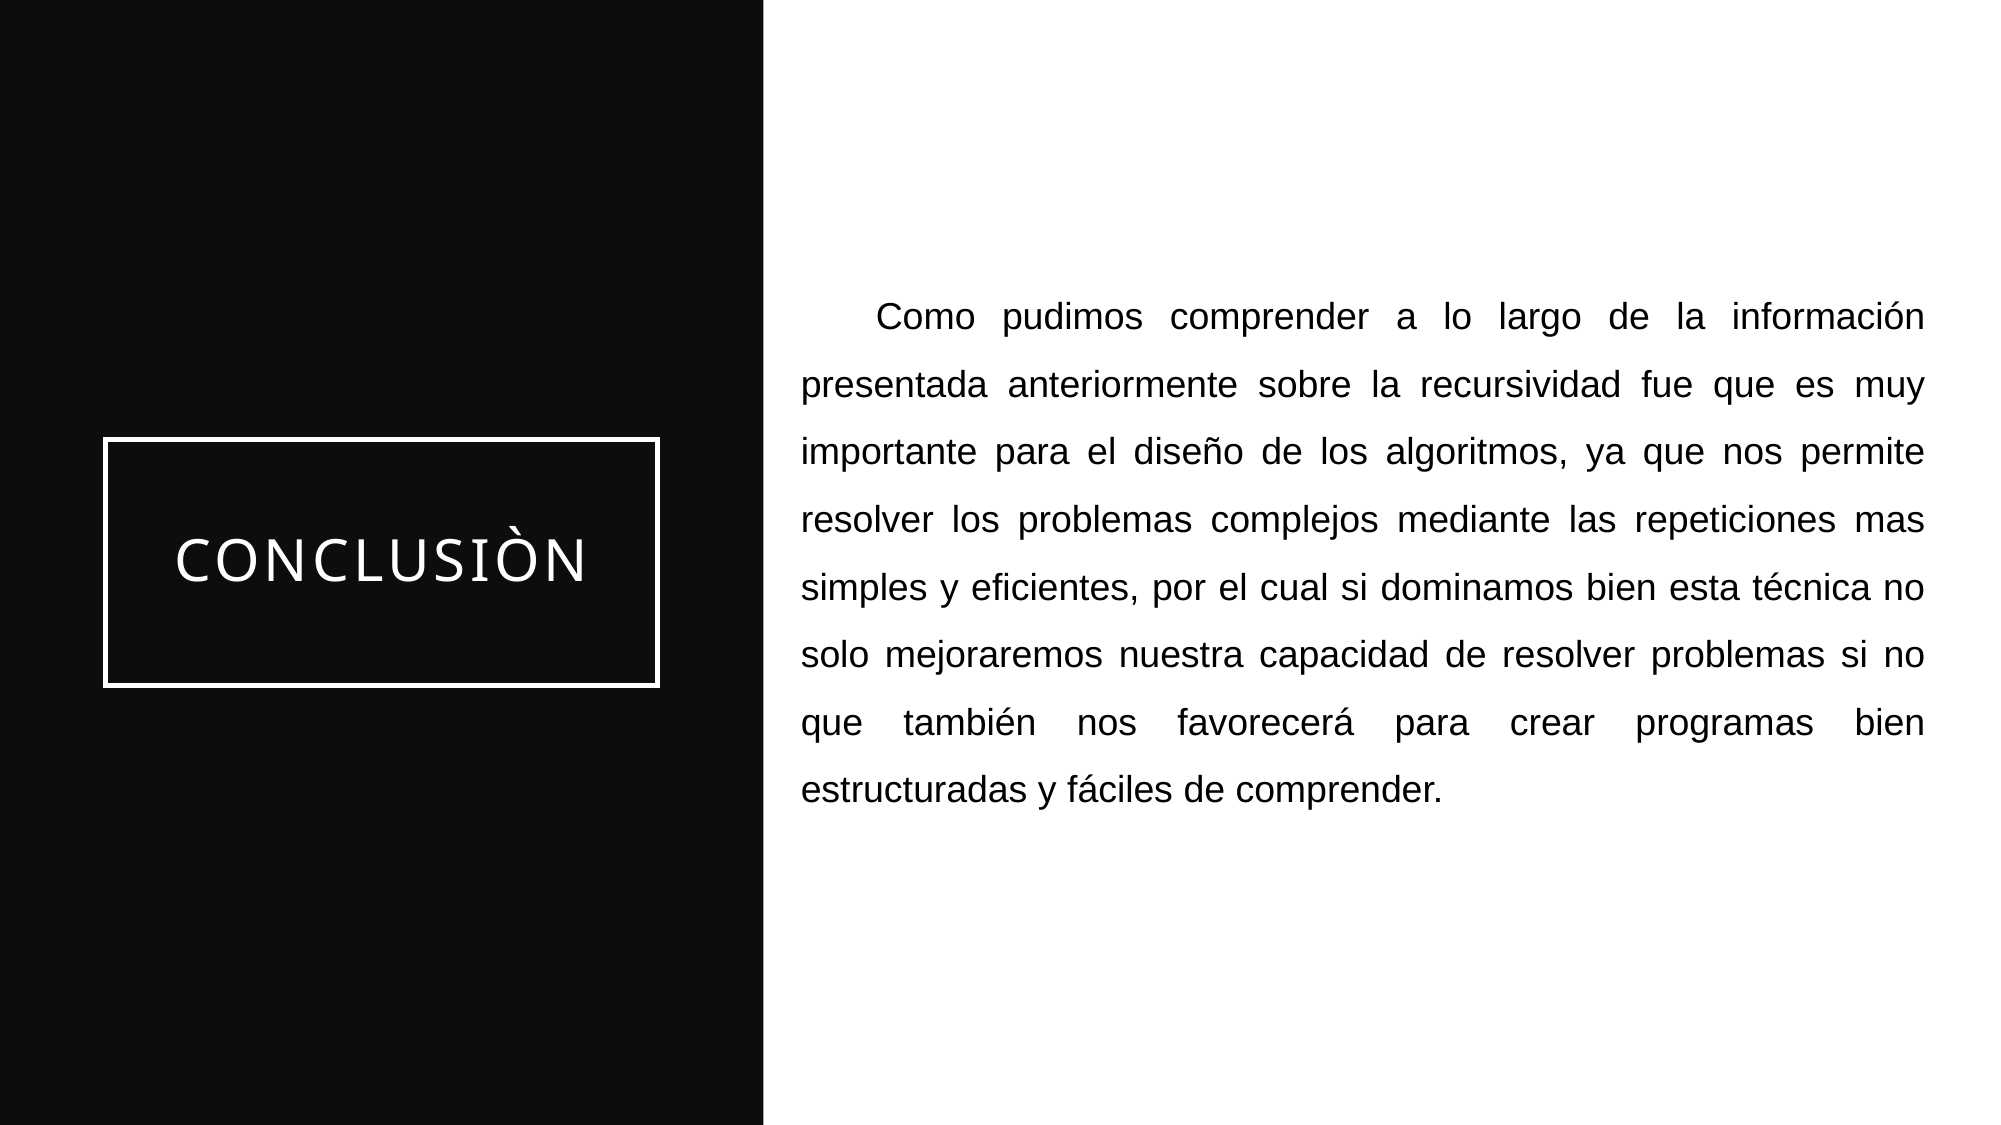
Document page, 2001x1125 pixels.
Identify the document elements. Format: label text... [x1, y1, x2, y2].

text_box Como pudimos comprender a lo largo de la información presentada anteriormente sobre la recursividad fue que es muy importante para el diseño de los algoritmos, ya que nos permite resolver los problemas complejos mediante las repeticiones mas simples y eficientes, por el cual si dominamos bien esta técnica no solo mejoraremos nuestra capacidad de resolver problemas si no que también nos favorecerá para crear programas bien estructuradas y fáciles de comprender. [786, 262, 1940, 818]
text_box [764, 0, 2000, 1125]
text_box [0, 0, 764, 1125]
title CONCLUSIÒN [103, 437, 660, 688]
